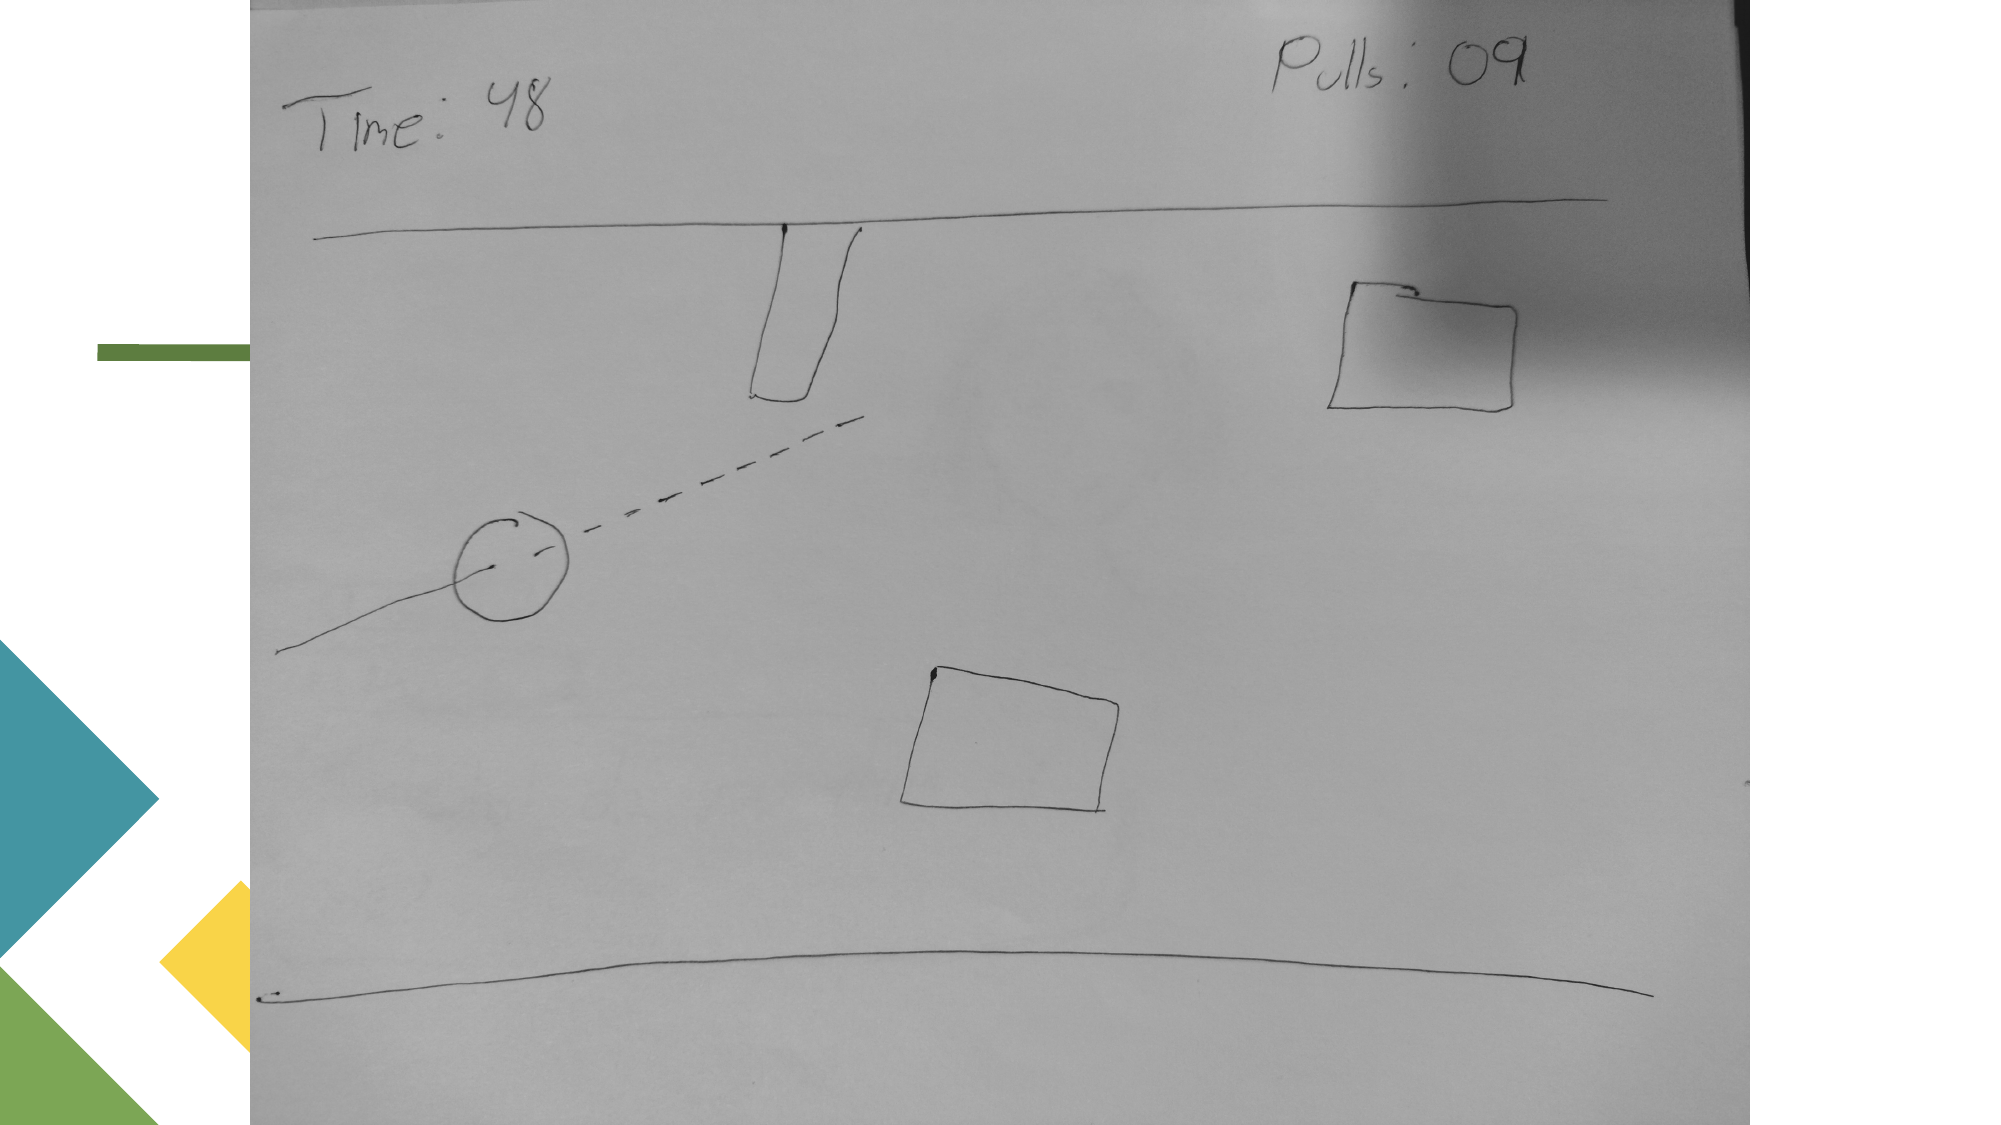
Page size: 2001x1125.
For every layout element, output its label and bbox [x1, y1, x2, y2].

picture [250, 0, 1750, 1125]
